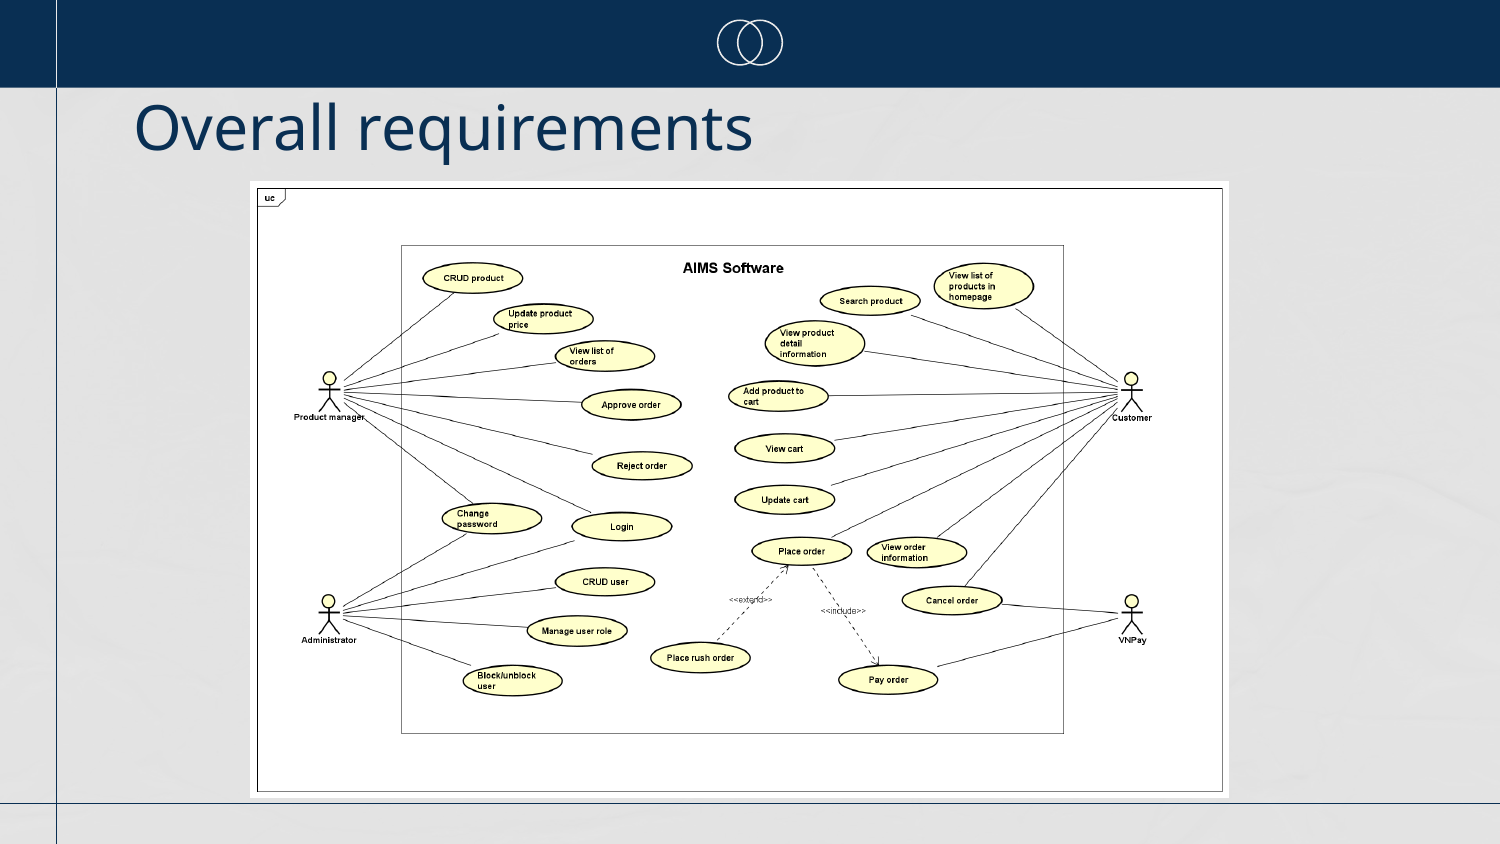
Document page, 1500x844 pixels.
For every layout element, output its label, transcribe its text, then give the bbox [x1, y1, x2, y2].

picture [250, 181, 1229, 798]
title Overall requirements [118, 72, 1382, 167]
